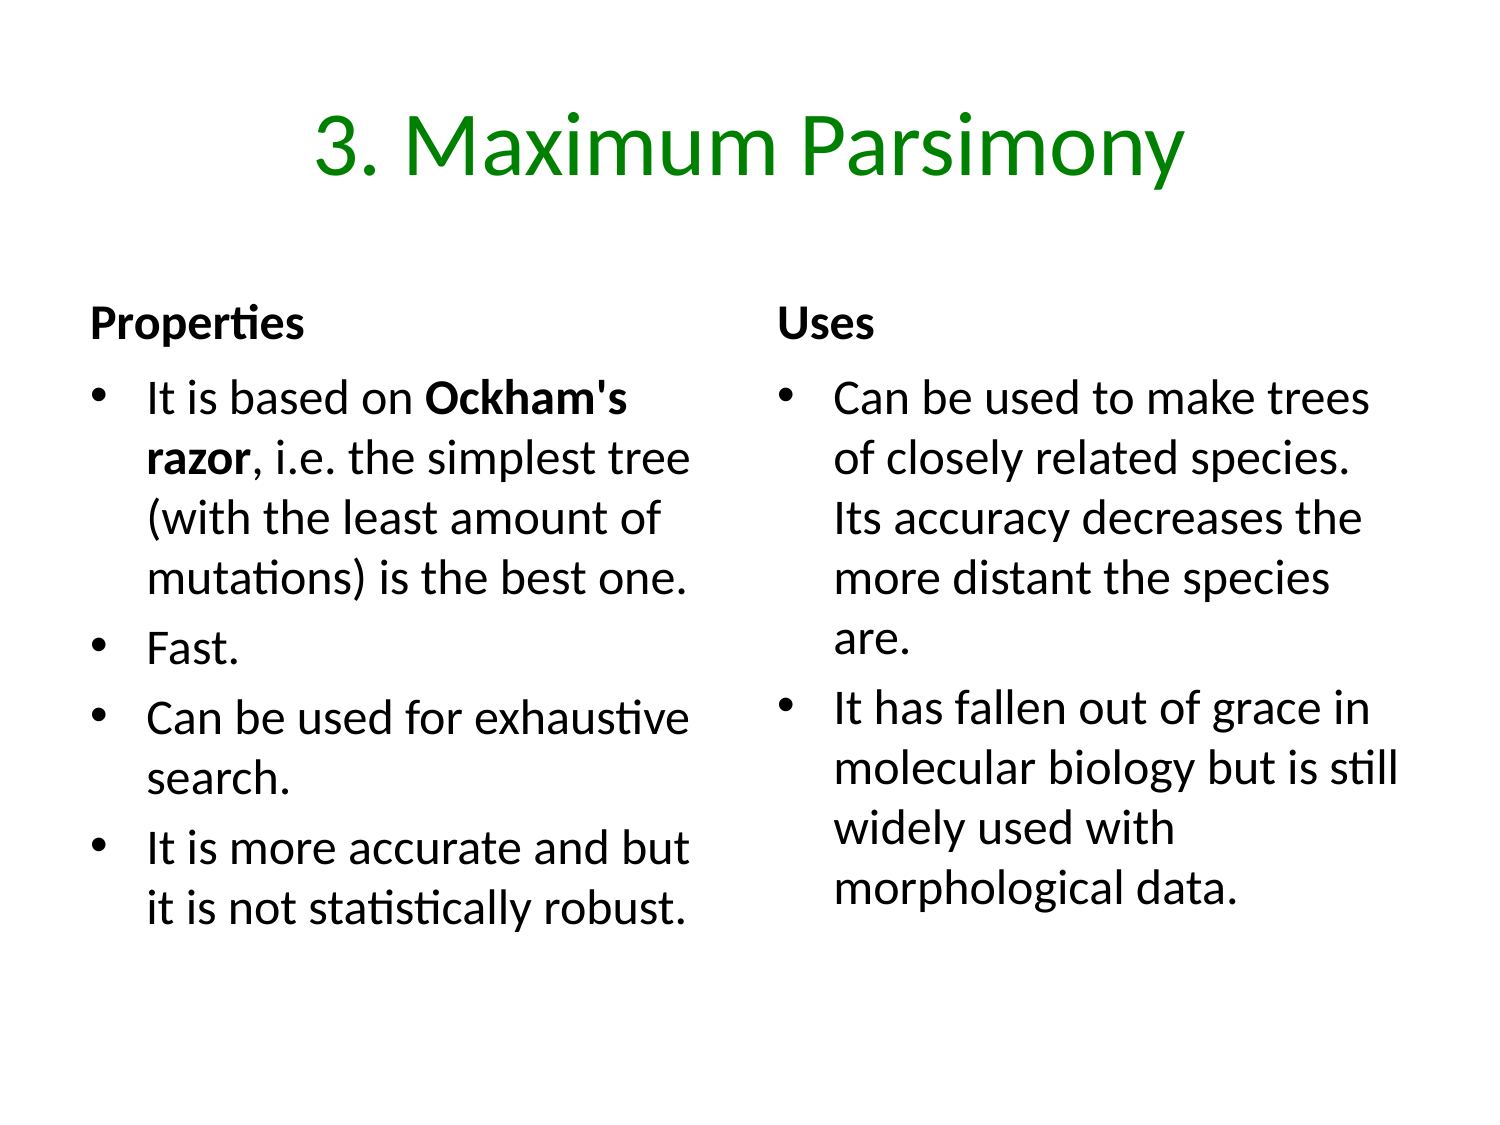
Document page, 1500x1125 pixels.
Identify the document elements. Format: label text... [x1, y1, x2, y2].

list Properties [75, 251, 738, 356]
list Can be used to make trees of closely related species. Its accuracy decreases the more distant the species are. It has fallen out of grace in molecular biology but is still widely used with morphological data. [761, 356, 1425, 1005]
title 3. Maximum Parsimony [75, 45, 1425, 233]
list Uses [761, 251, 1425, 356]
list It is based on Ockham's razor, i.e. the simplest tree (with the least amount of mutations) is the best one. Fast. Can be used for exhaustive search. It is more accurate and but it is not statistically robust. [75, 356, 738, 1005]
